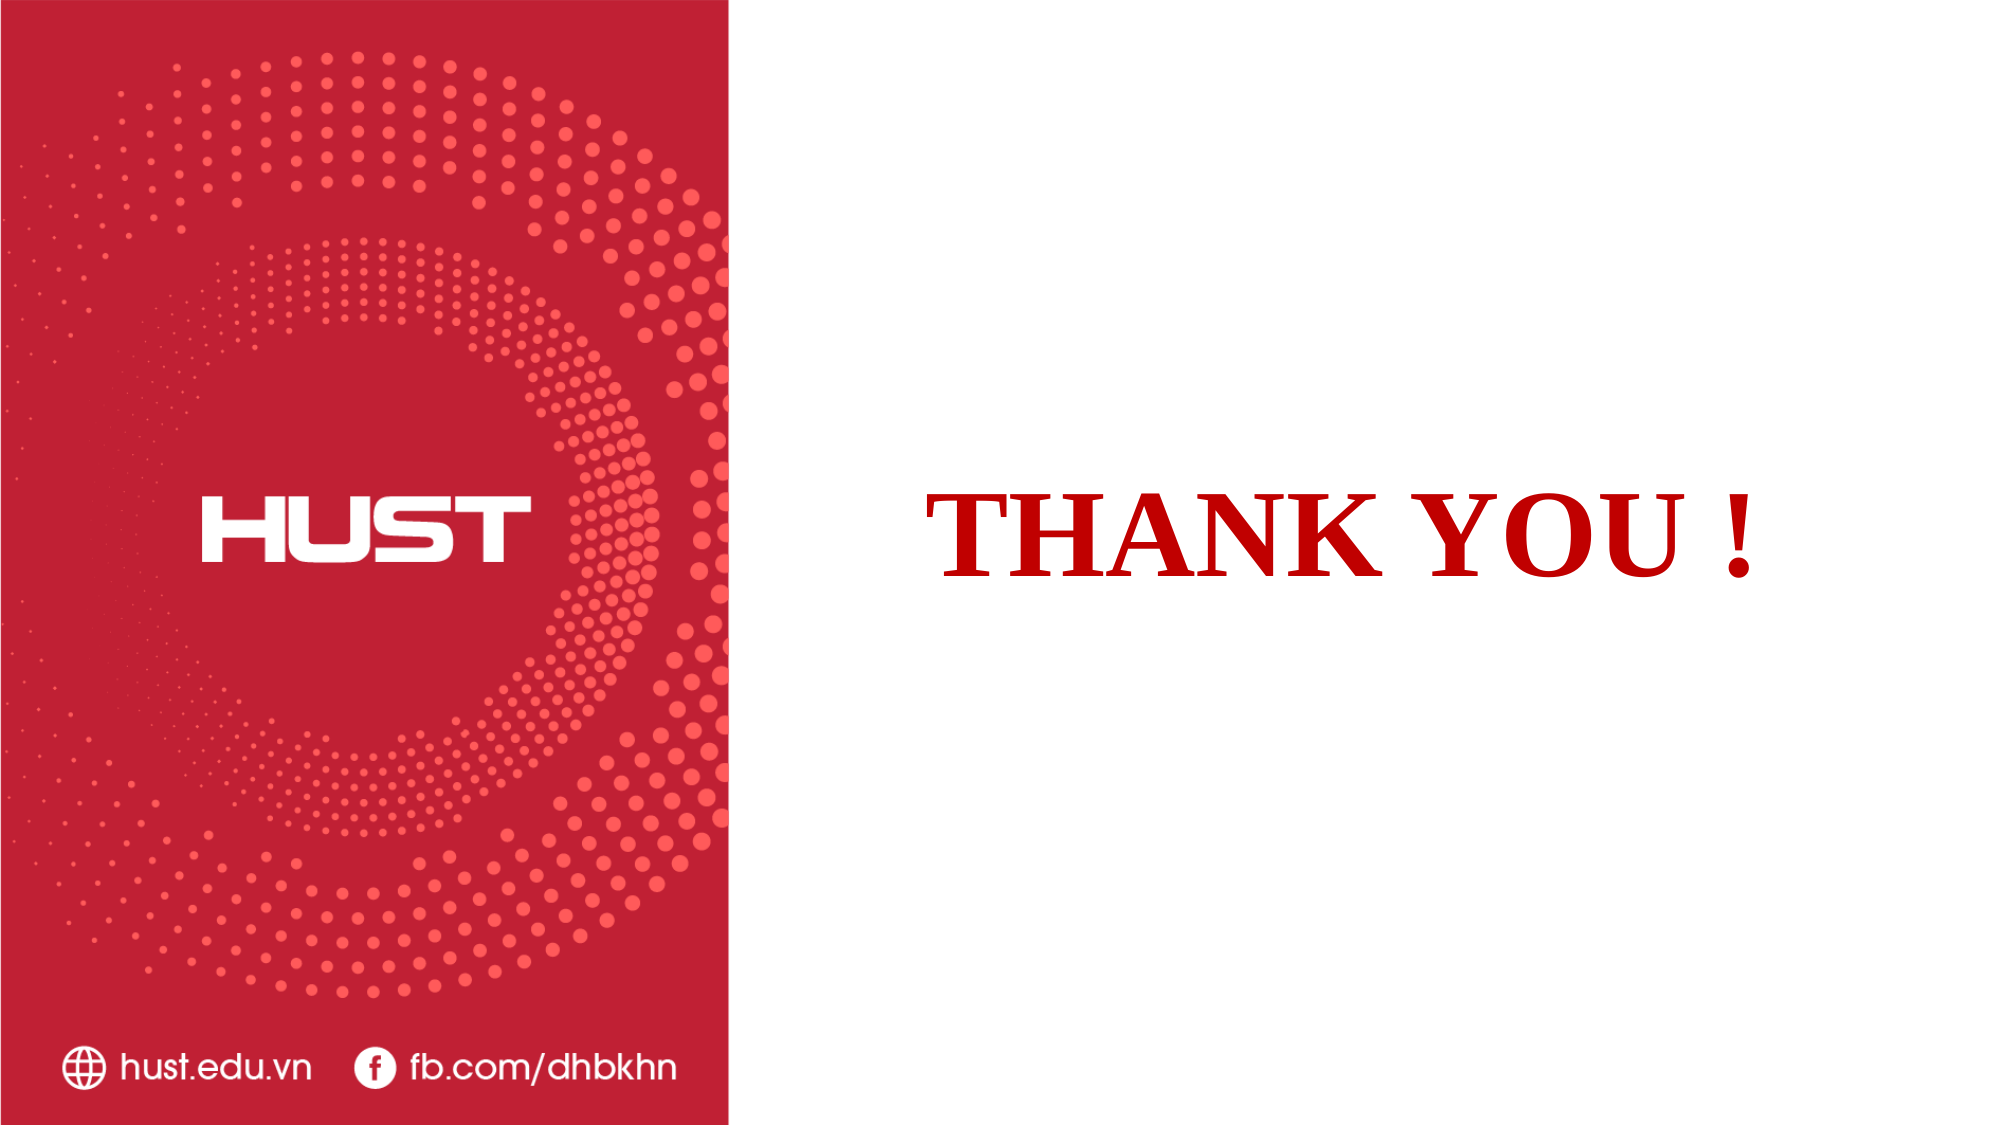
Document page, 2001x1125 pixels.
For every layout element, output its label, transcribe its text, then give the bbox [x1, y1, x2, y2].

text_box THANK YOU ! [910, 460, 1801, 621]
picture [0, 0, 2001, 1125]
